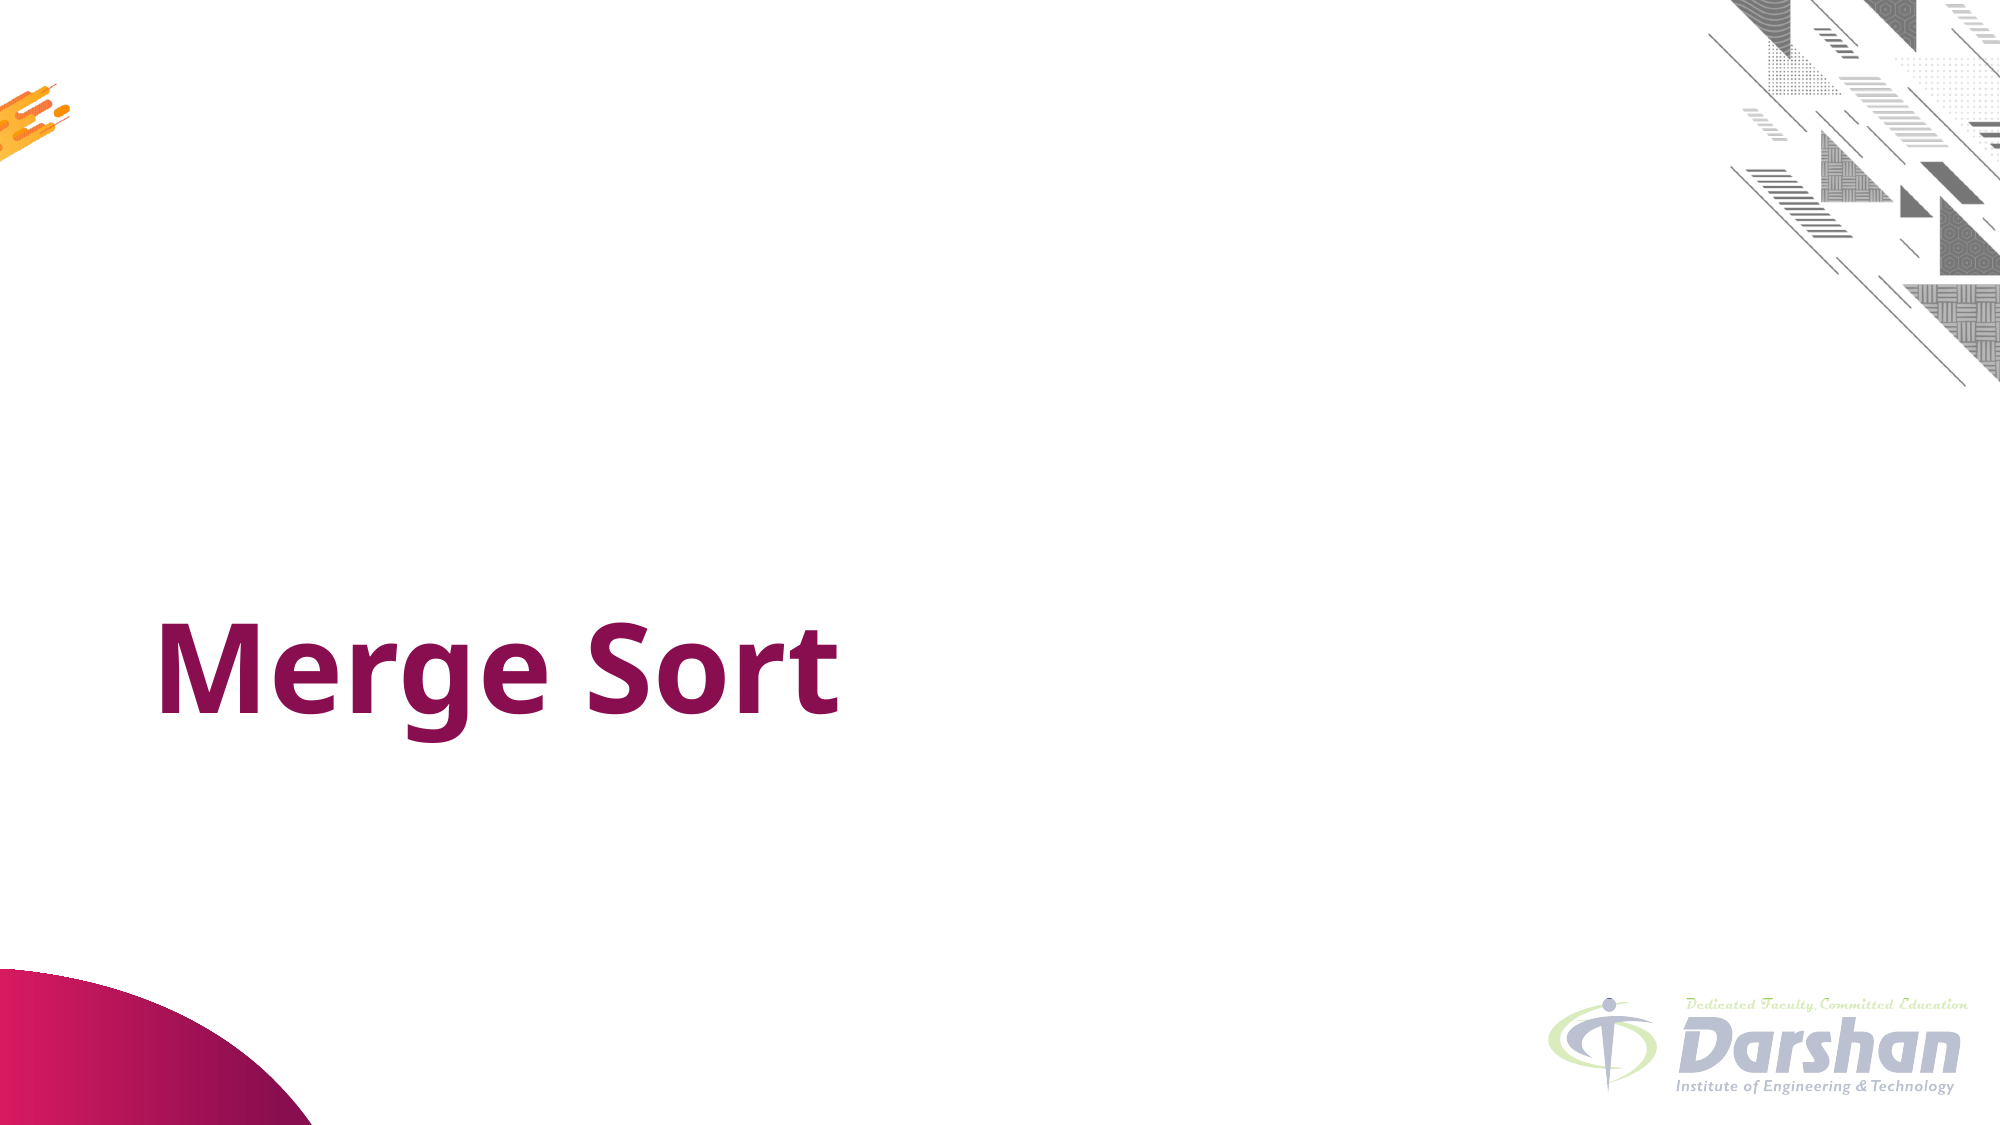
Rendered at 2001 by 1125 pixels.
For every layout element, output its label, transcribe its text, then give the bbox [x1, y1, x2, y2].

text_box Merge [1548, 998, 1968, 1095]
picture [0, 65, 90, 193]
title Merge Sort [136, 280, 1862, 749]
